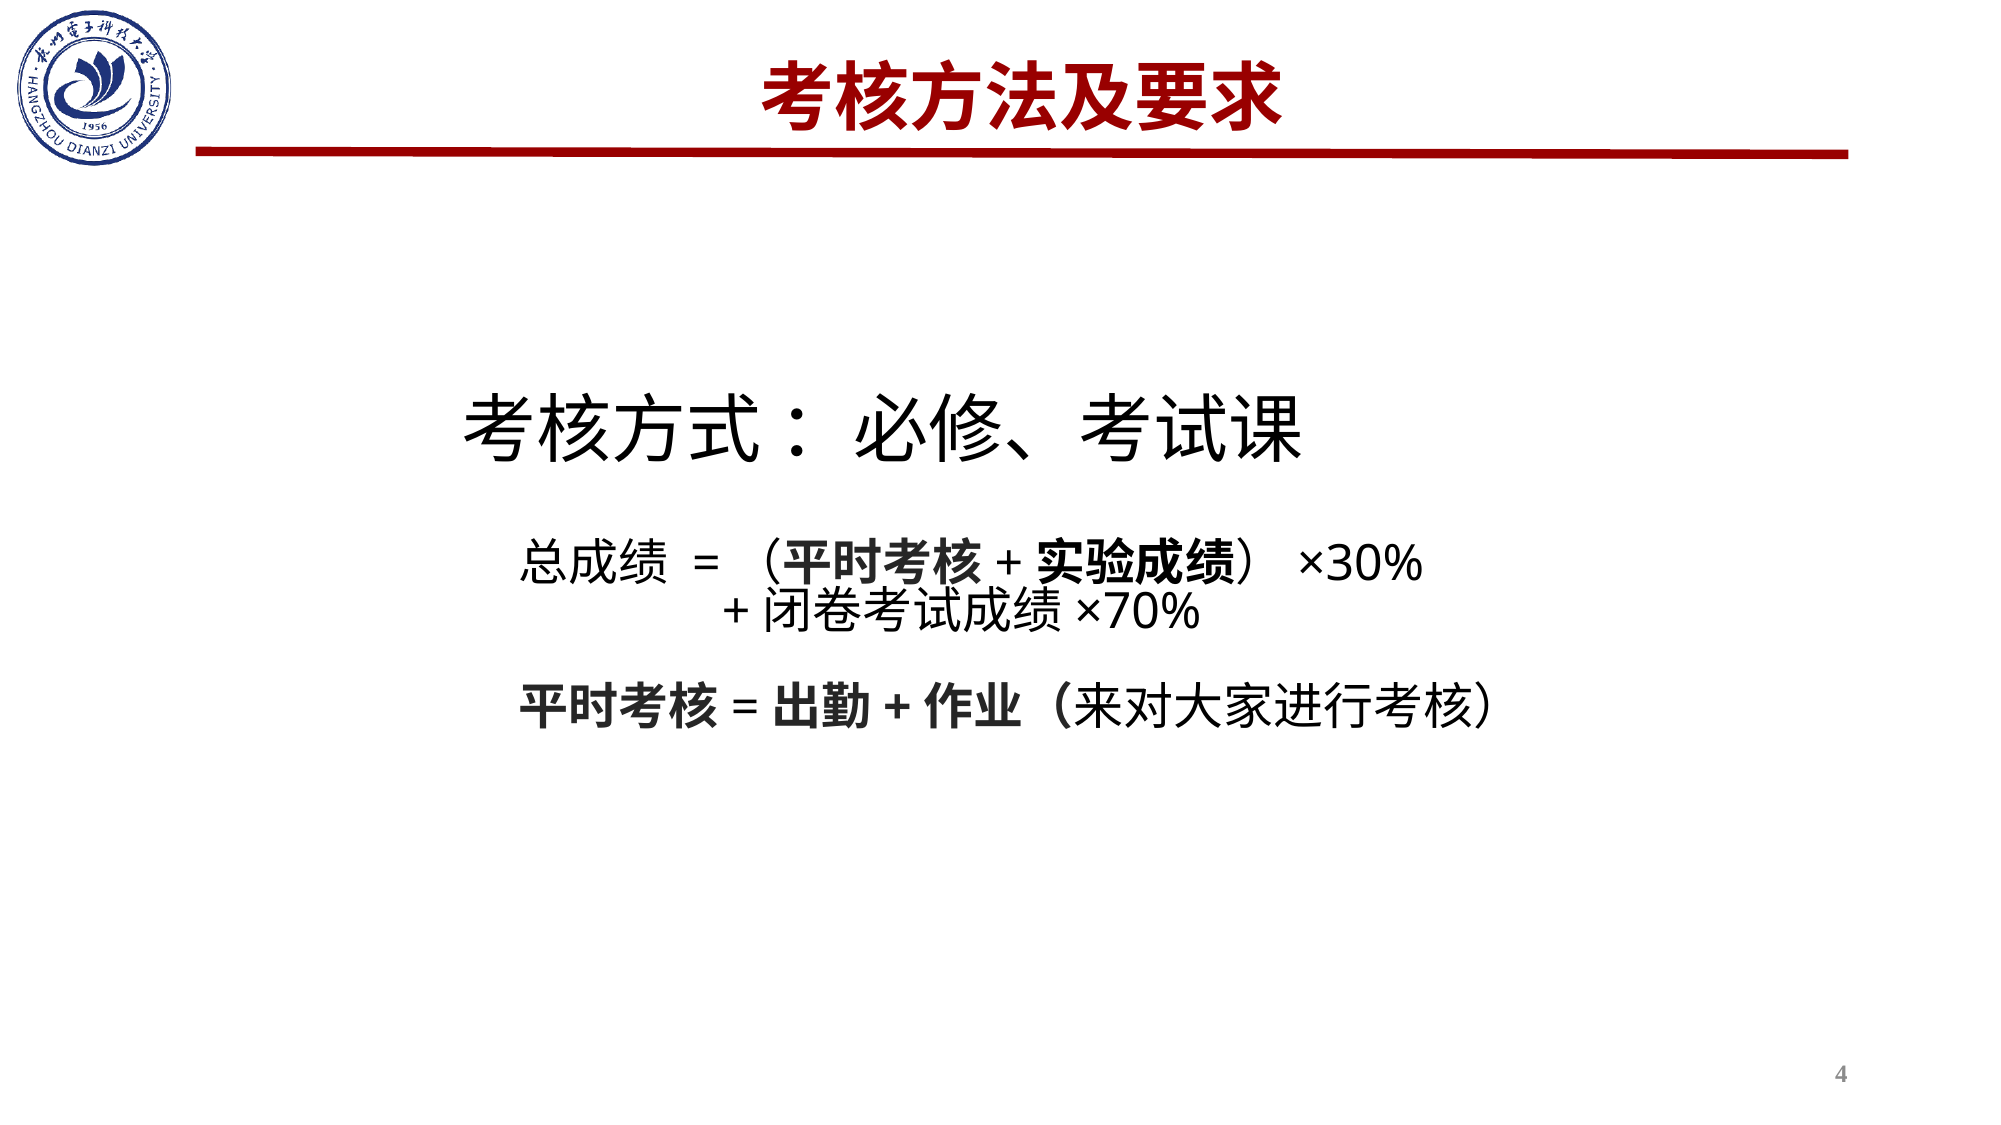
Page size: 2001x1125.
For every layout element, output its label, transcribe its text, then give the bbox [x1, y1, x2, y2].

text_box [195, 151, 1849, 155]
text_box 考核方式 ：必修、考试课 总成绩 =（平时考核+实验成绩）×30% +闭卷考试成绩×70% 平时考核=出勤+作业（来对大家进行考核） [446, 391, 1566, 742]
picture [14, 2, 175, 174]
slide_number 4 [1412, 1042, 1863, 1103]
text_box 考核方法及要求 [744, 42, 1300, 147]
